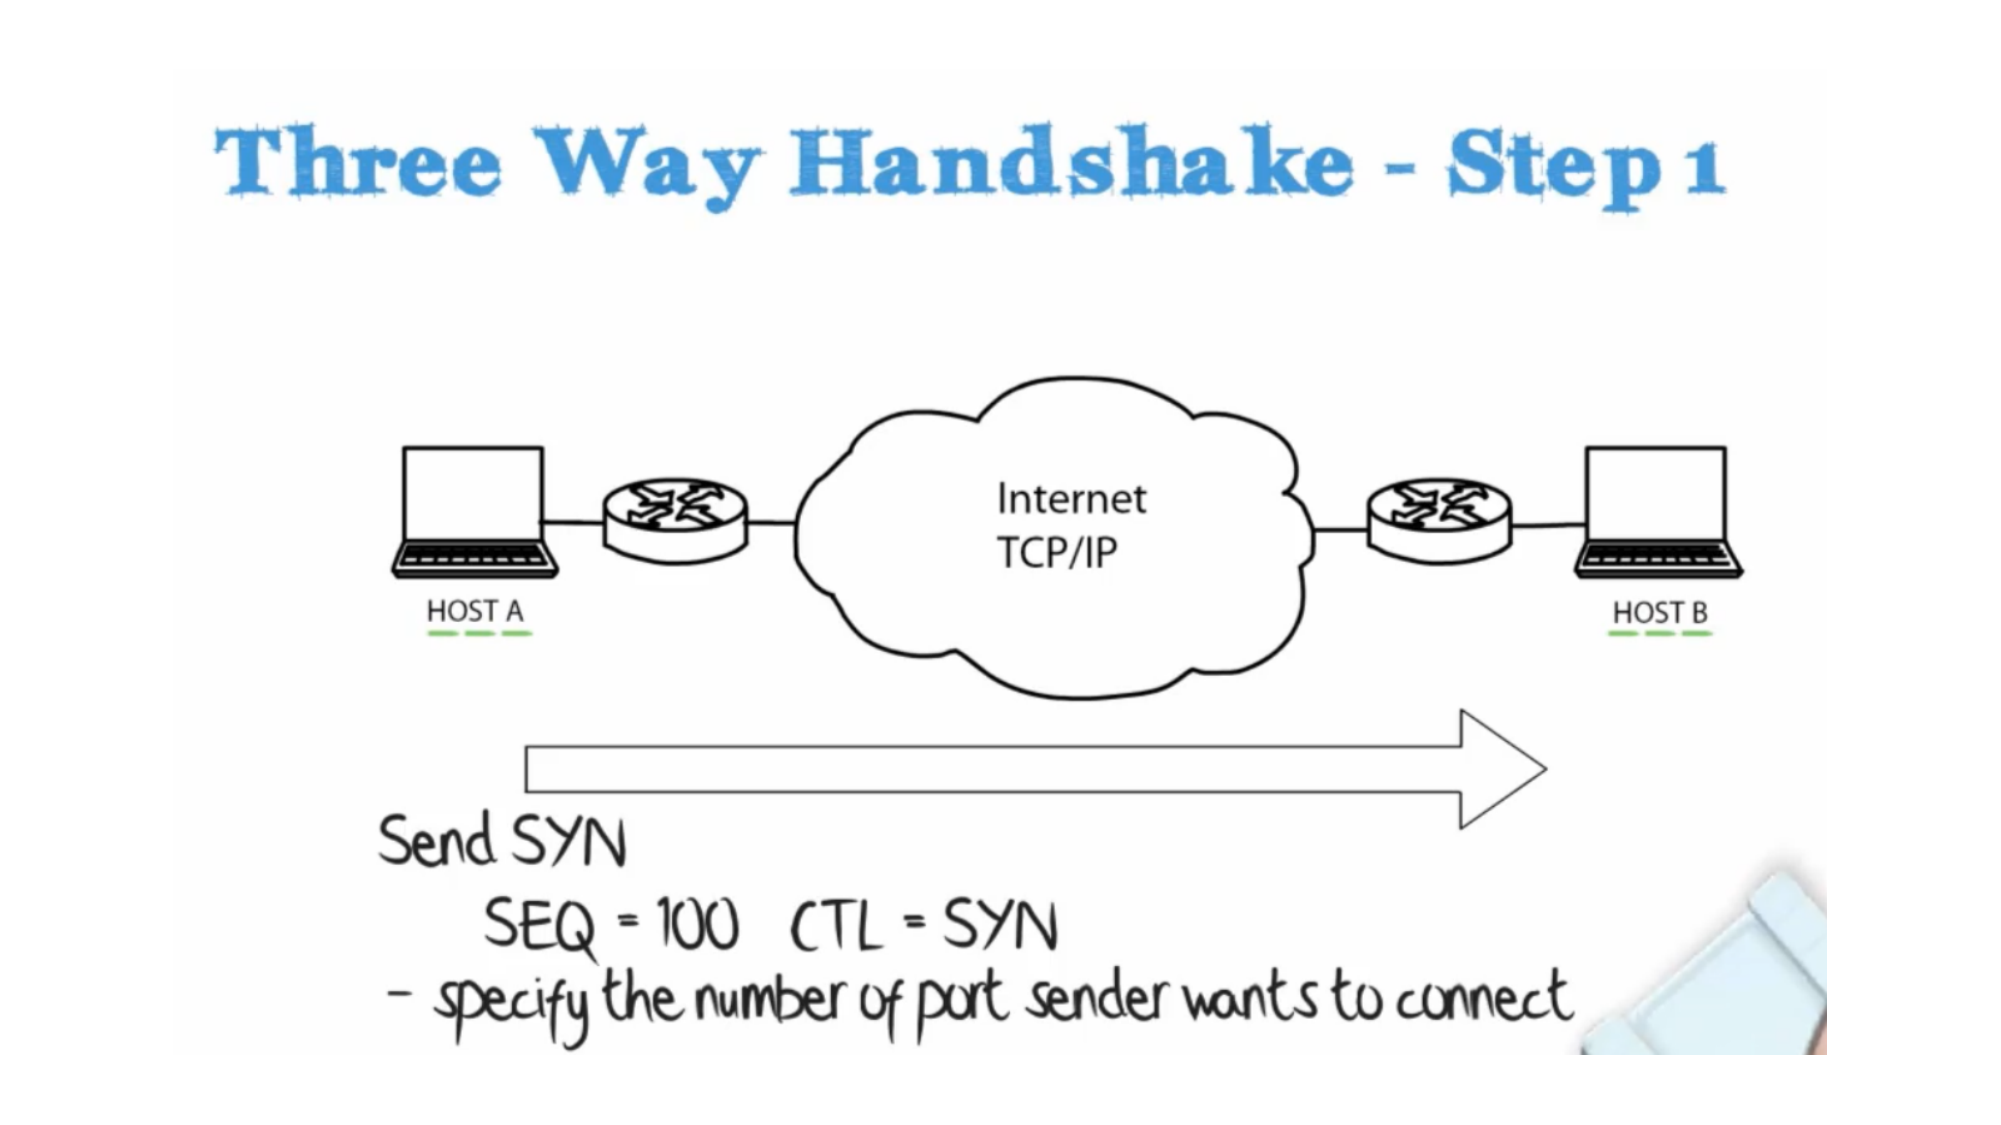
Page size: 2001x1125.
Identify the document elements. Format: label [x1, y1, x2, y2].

picture [173, 69, 1827, 1056]
